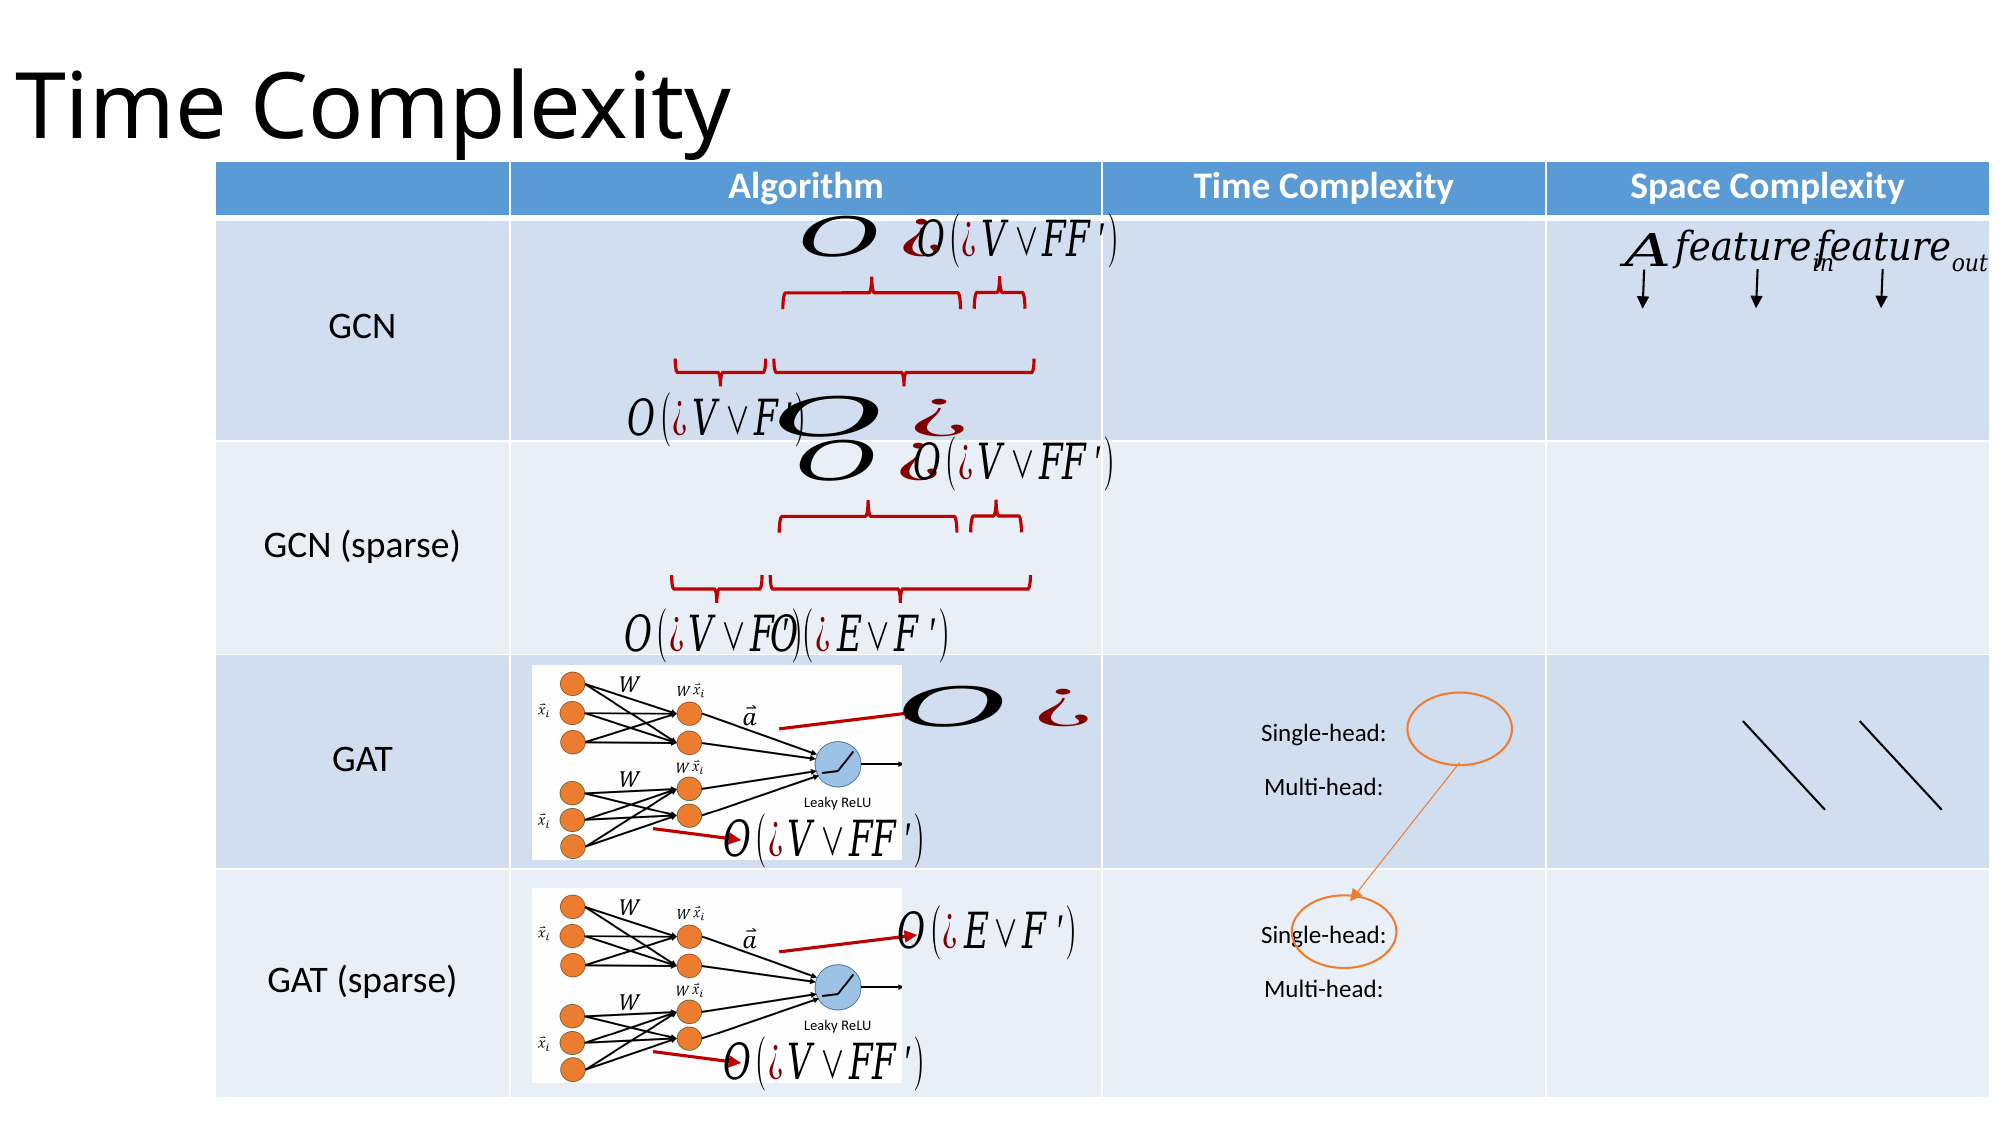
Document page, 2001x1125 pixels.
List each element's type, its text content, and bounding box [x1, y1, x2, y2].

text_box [1859, 721, 1942, 810]
text_box [674, 358, 767, 387]
text_box [773, 358, 1035, 387]
picture [532, 888, 902, 1083]
text_box [769, 575, 1031, 603]
text_box [782, 276, 962, 310]
text_box [778, 500, 958, 533]
picture [532, 665, 902, 860]
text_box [779, 934, 917, 952]
text_box [671, 575, 763, 603]
text_box [1406, 691, 1514, 767]
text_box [1349, 762, 1460, 902]
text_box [653, 1051, 742, 1063]
text_box [973, 276, 1026, 309]
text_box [653, 828, 742, 841]
text_box [1290, 894, 1398, 970]
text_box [779, 711, 917, 729]
text_box [970, 499, 1022, 533]
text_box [1742, 721, 1825, 810]
title Time Complexity [0, 0, 1725, 218]
